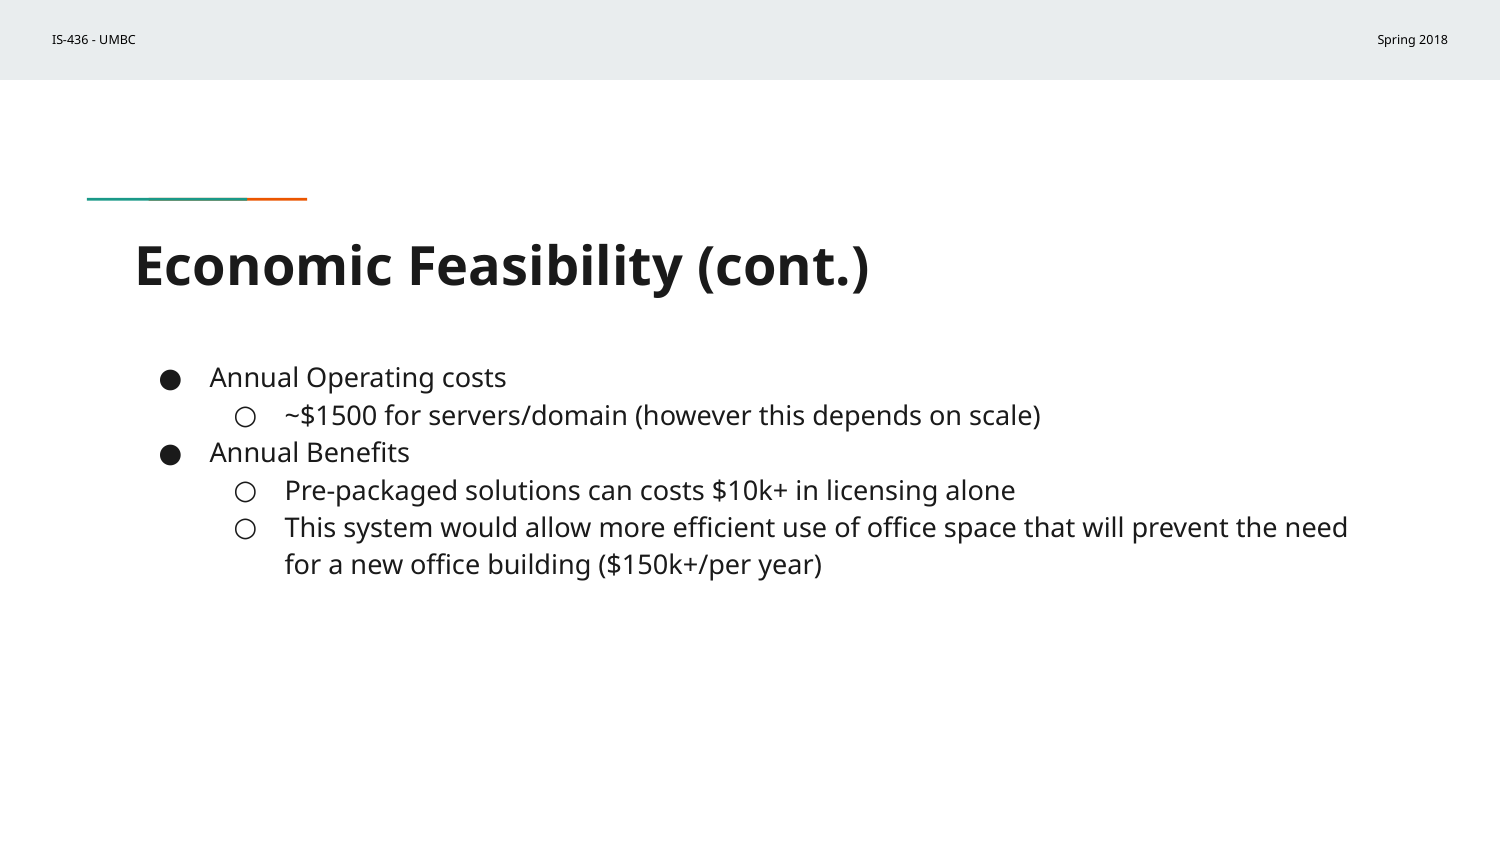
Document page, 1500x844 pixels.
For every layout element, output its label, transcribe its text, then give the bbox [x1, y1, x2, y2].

list Annual Operating costs ~$1500 for servers/domain (however this depends on scale) Annual Benefits Pre-packaged solutions can costs $10k+ in licensing alone This system would allow more efficient use of office space that will prevent the need for a new office building ($150k+/per year) [119, 341, 1381, 712]
title Economic Feasibility (cont.) [119, 216, 1381, 305]
